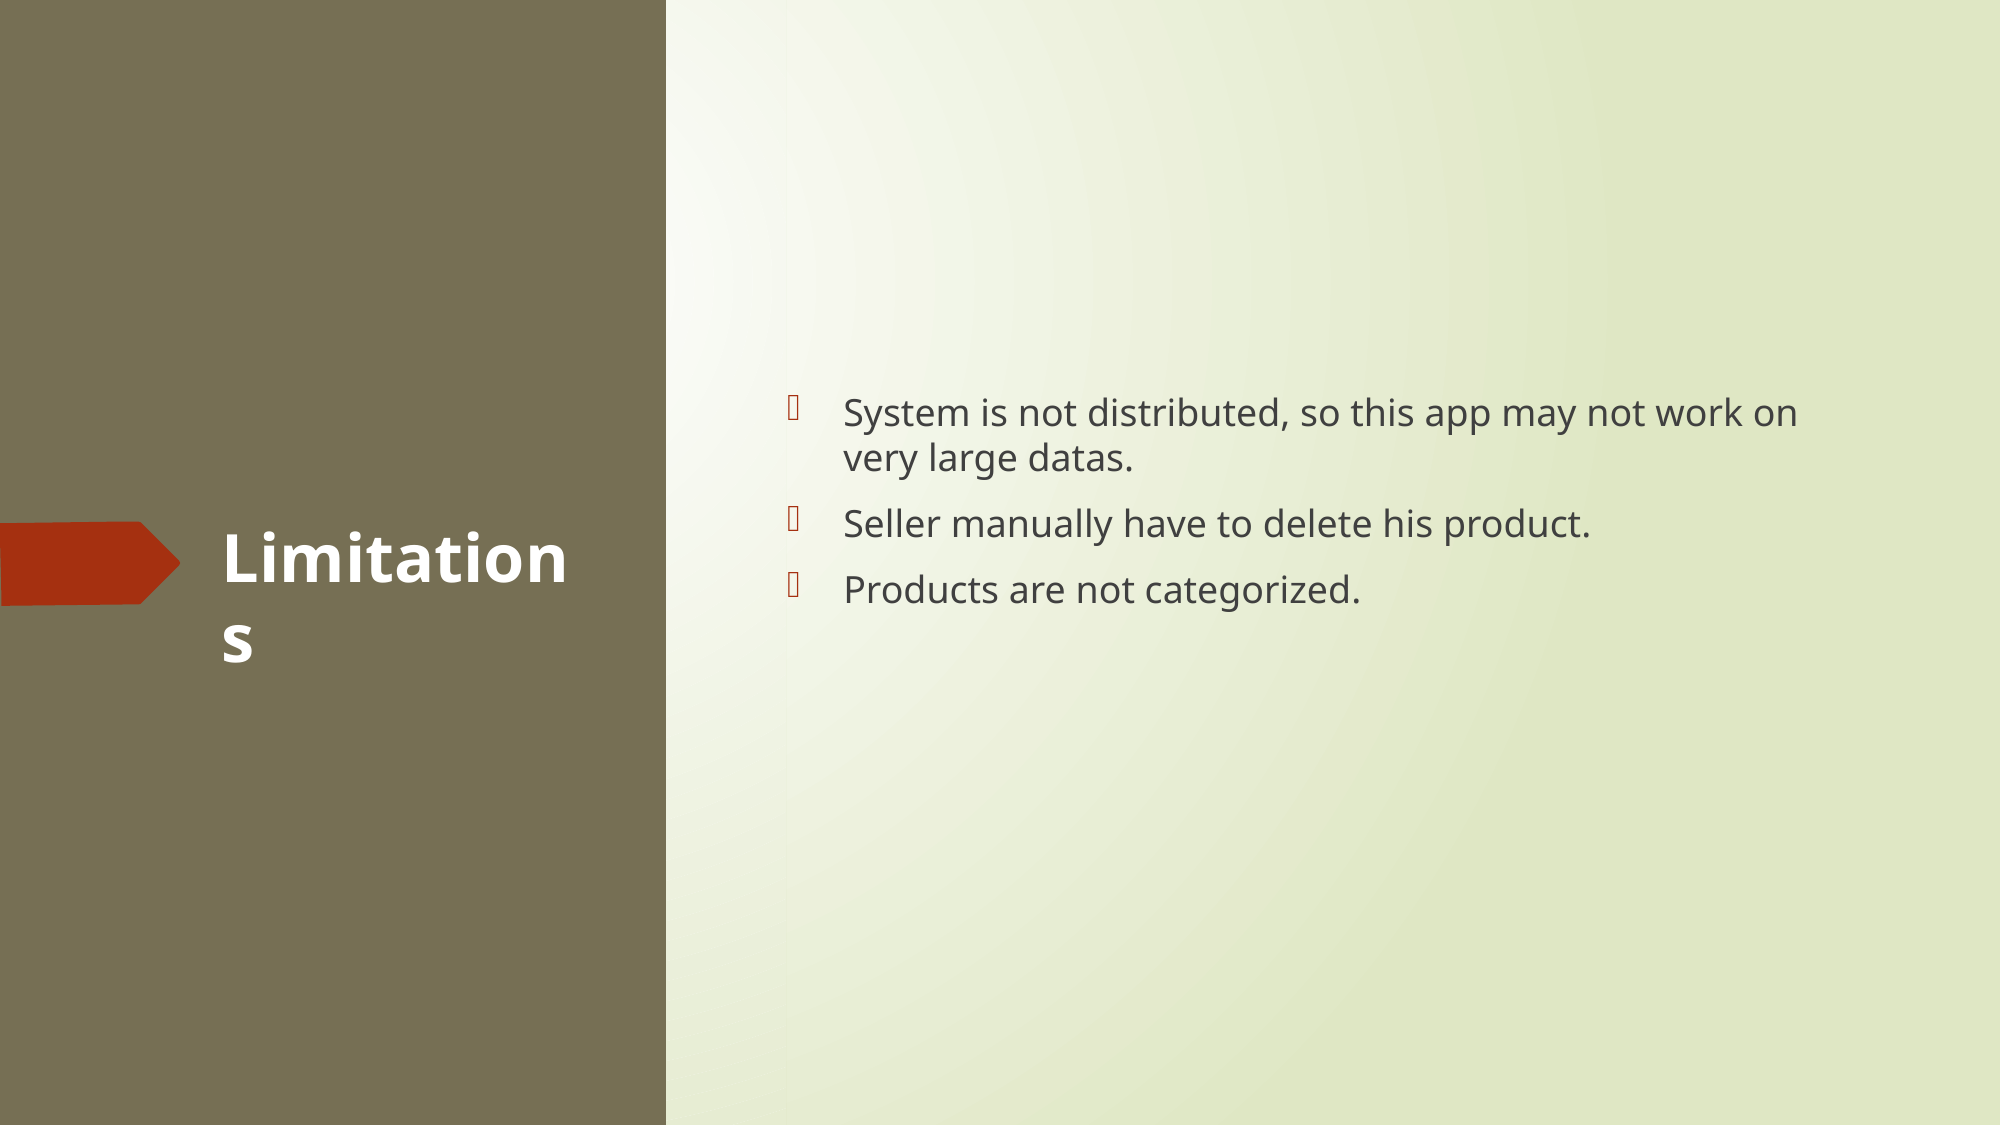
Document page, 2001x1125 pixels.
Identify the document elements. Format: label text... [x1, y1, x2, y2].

text_box [785, 0, 2000, 1125]
title Limitations [206, 508, 610, 1006]
text_box [0, 0, 667, 1125]
text_box [0, 521, 181, 606]
list System is not distributed, so this app may not work on very large datas. Seller manually have to delete his product. Products are not categorized. [772, 96, 1888, 970]
